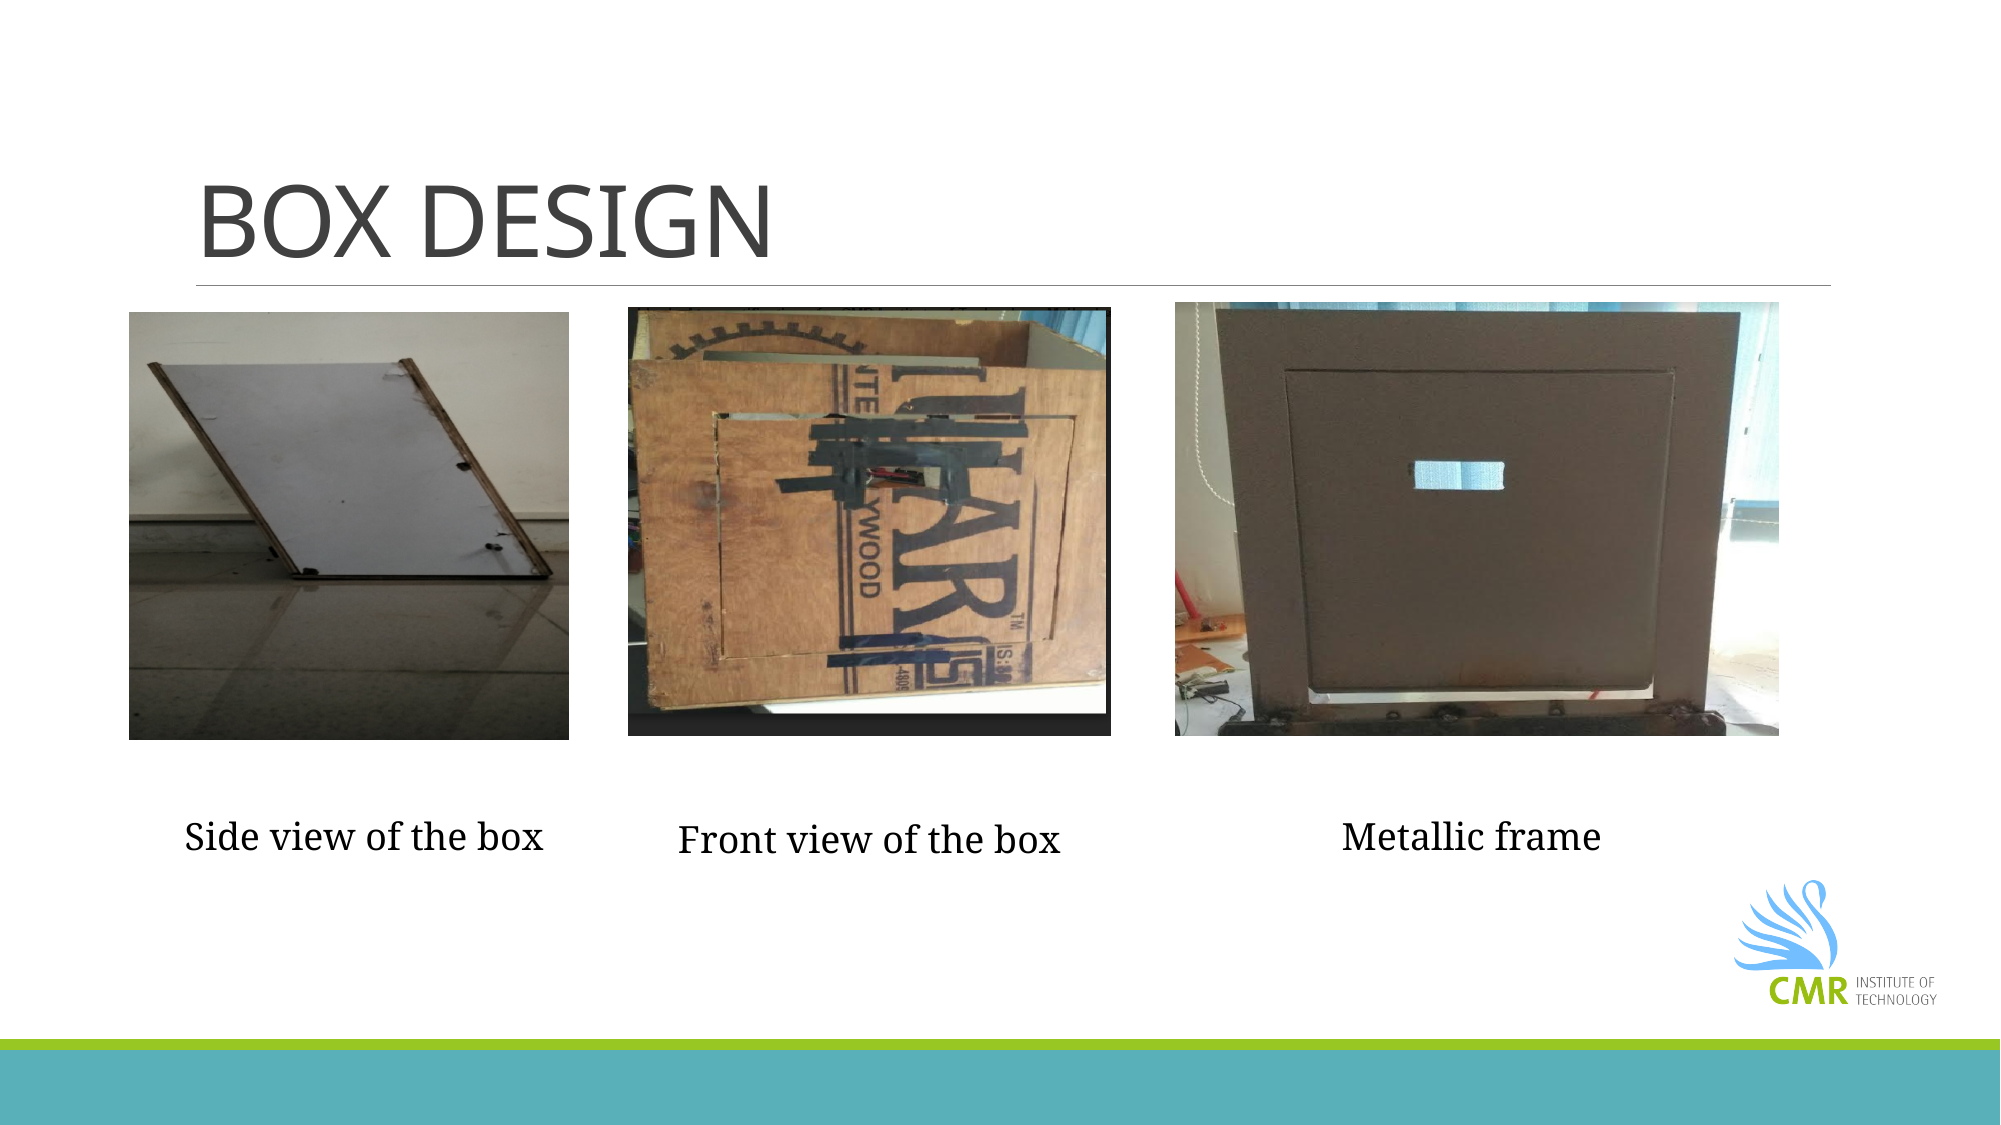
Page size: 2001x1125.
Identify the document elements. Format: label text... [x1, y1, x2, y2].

text_box Front view of the box [663, 808, 1076, 869]
text_box Metallic frame [1326, 805, 1627, 866]
picture [1734, 880, 1938, 1005]
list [129, 311, 570, 741]
picture [628, 306, 1111, 736]
text_box Side view of the box [169, 805, 559, 866]
title BOX DESIGN [180, 47, 1830, 285]
picture [1174, 301, 1780, 736]
